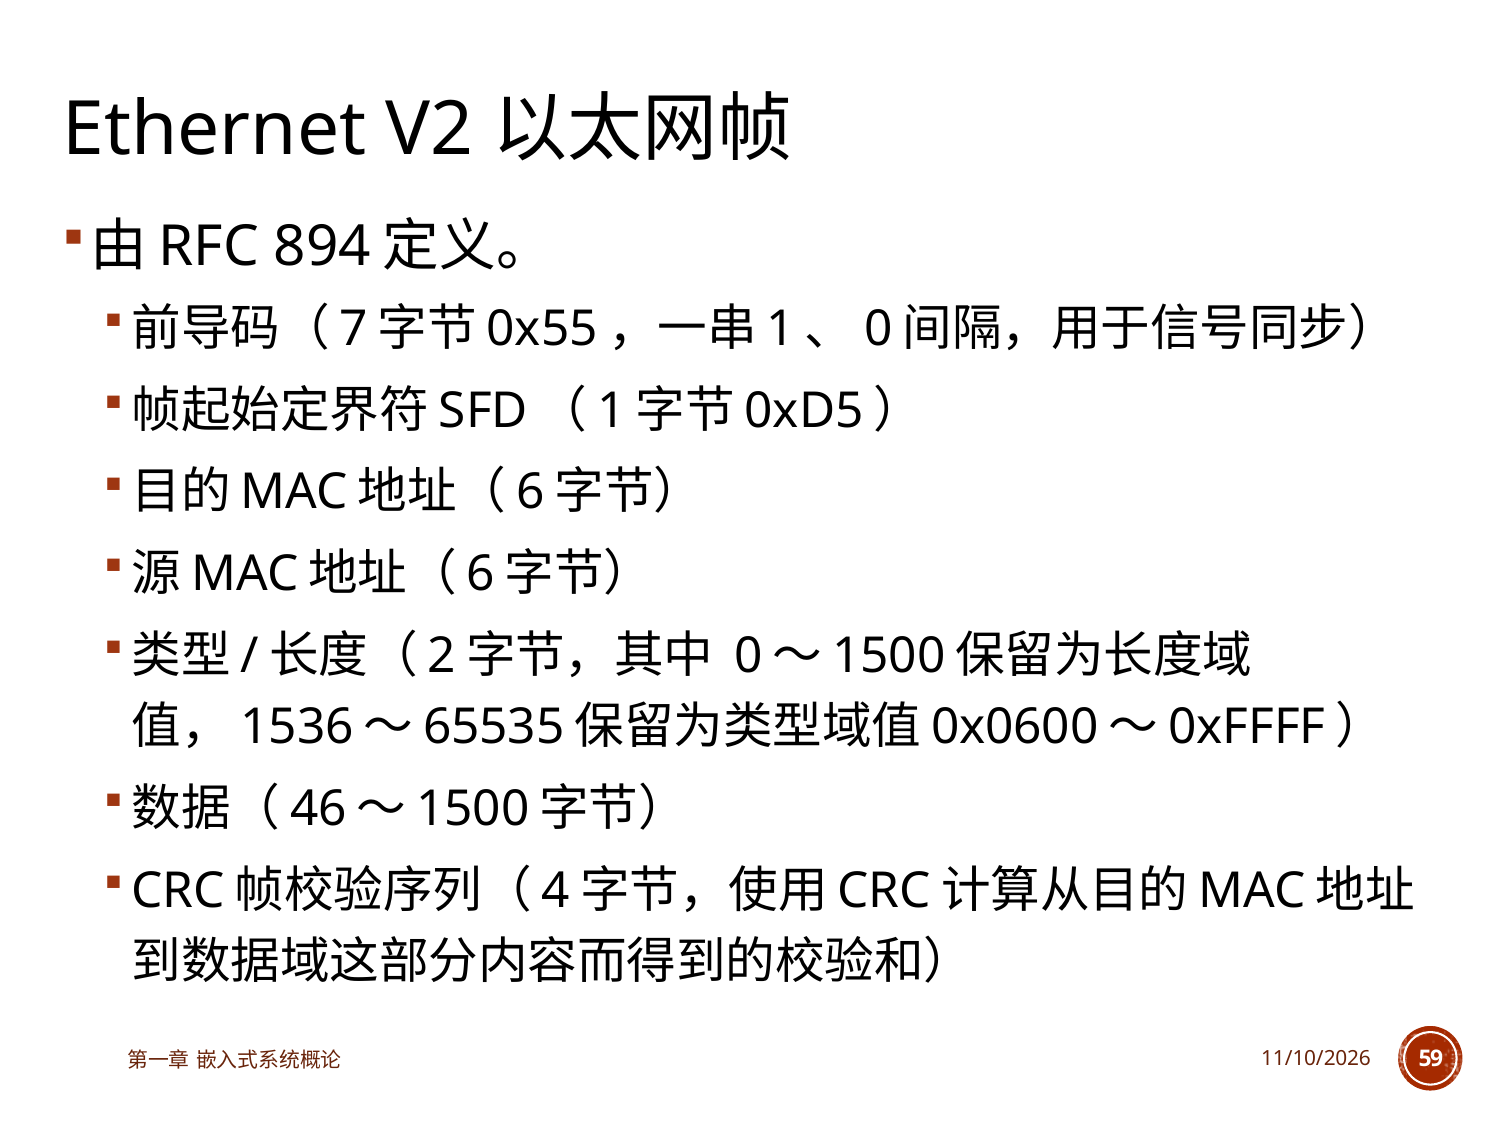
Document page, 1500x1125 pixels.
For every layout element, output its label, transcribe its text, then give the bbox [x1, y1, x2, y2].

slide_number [982, 1028, 1386, 1089]
slide_number 59 [1391, 1028, 1471, 1089]
list 由RFC 894定义。 前导码（7字节0x55，一串1、0间隔，用于信号同步） 帧起始定界符SFD（1字节0xD5） 目的MAC地址（6字节） 源MAC地址（6字节） 类型/长度（2字节，其中 0～1500保留为长度域值，1536～65535保留为类型域值0x0600～0xFFFF） 数据（46～1500字节） CRC帧校验序列（4字节，使用CRC计算从目的MAC地址到数据域这部分内容而得到的校验和） [47, 187, 1471, 1013]
footer 第一章 嵌入式系统概论 [112, 1028, 891, 1089]
title Ethernet V2以太网帧 [47, 46, 1471, 187]
